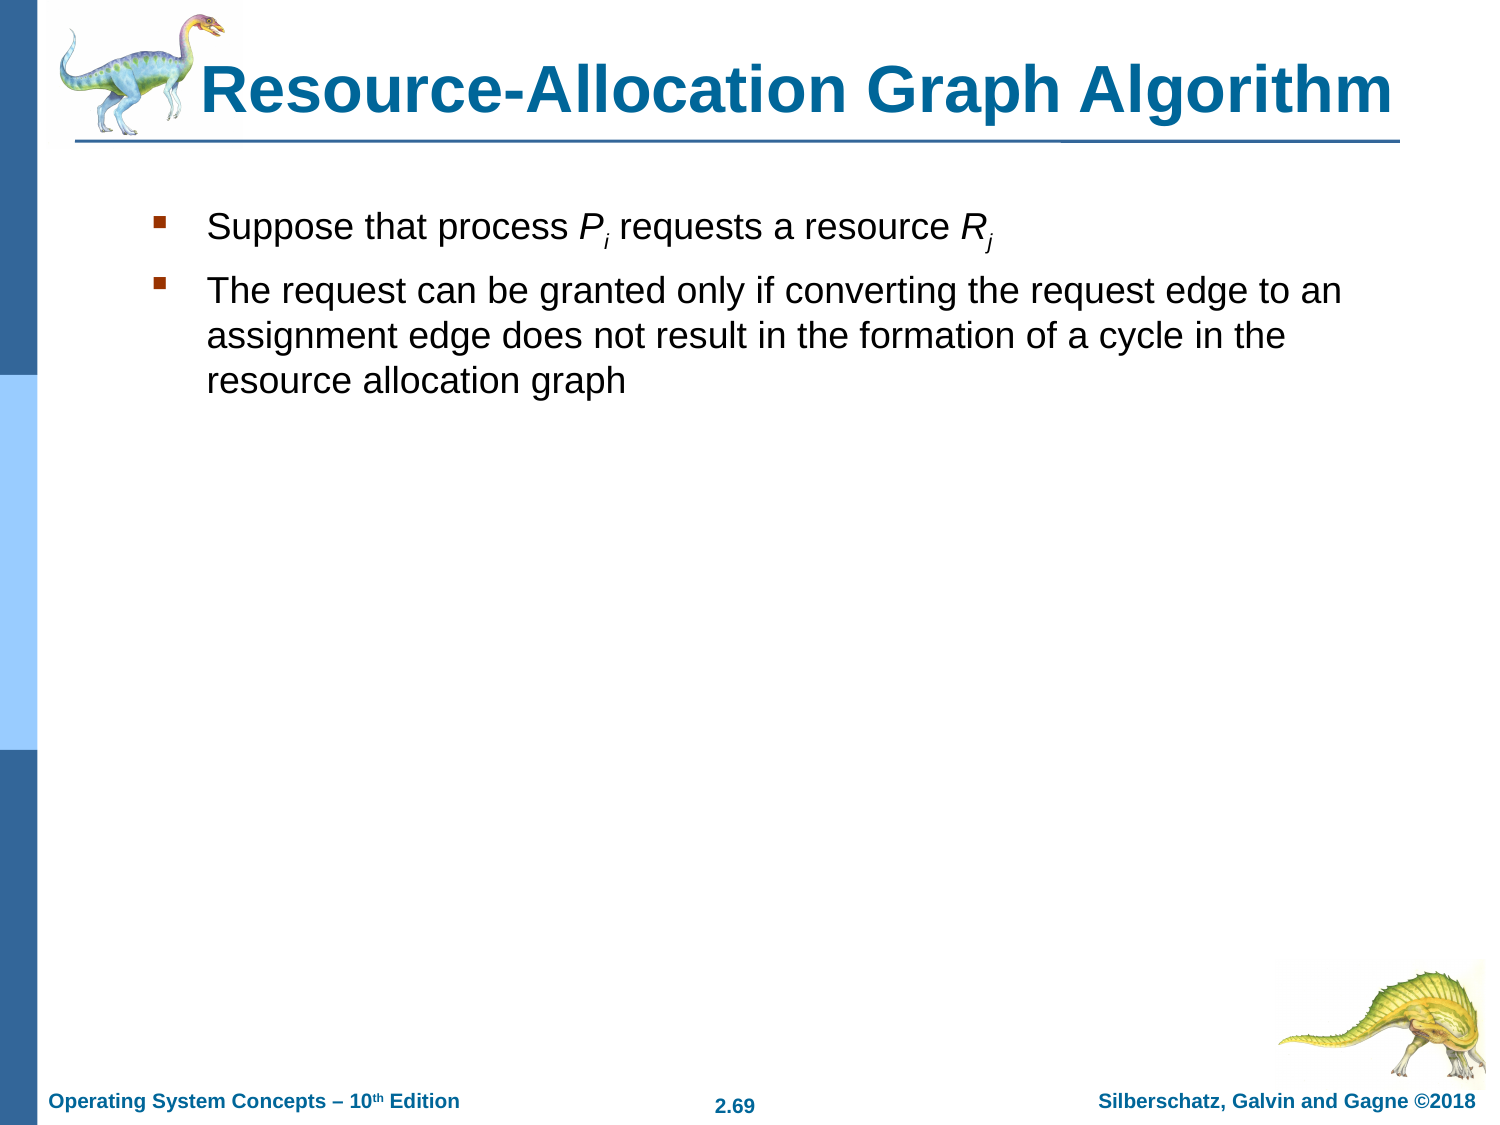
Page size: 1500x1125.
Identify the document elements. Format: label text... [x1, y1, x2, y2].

title Resource-Allocation Graph Algorithm [169, 38, 1426, 133]
picture [1275, 959, 1486, 1090]
picture [46, 0, 243, 149]
list Suppose that process Pi requests a resource Rj The request can be granted only if converting the request edge to an assignment edge does not result in the formation of a cycle in the resource allocation graph [135, 194, 1392, 901]
